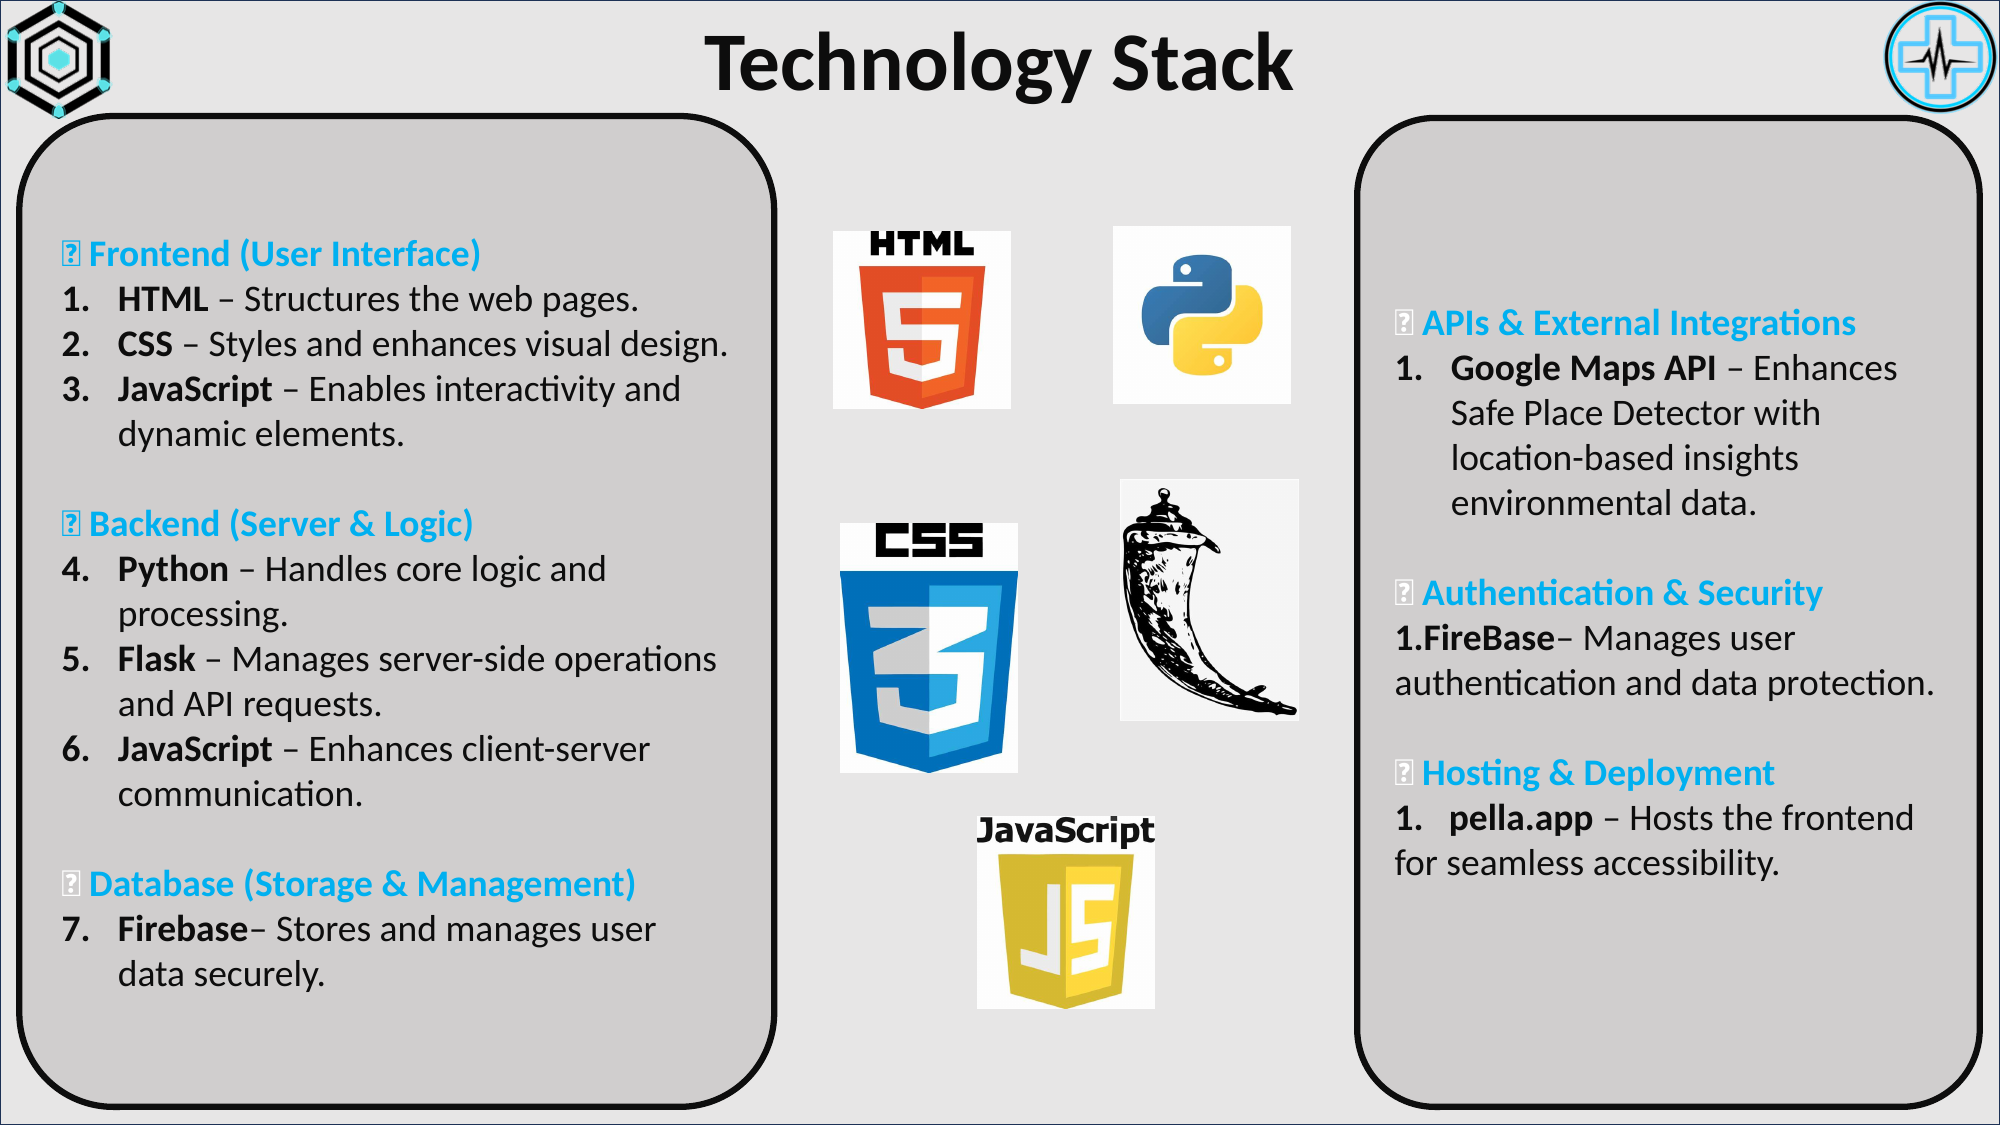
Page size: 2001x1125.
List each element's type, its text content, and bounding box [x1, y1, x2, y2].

text_box [0, 0, 2000, 1125]
picture [1881, 0, 2000, 117]
text_box 🔹 Frontend (User Interface) HTML – Structures the web pages. CSS – Styles and enhances visual design. JavaScript – Enables interactivity and dynamic elements. 🔹 Backend (Server & Logic) Python – Handles core logic and processing. Flask – Manages server-side operations and API requests. JavaScript – Enhances client-server communication. 🔹 Database (Storage & Management) Firebase– Stores and manages user data securely. [18, 115, 776, 1108]
text_box 🔹 APIs & External Integrations Google Maps API – Enhances Safe Place Detector with location-based insights environmental data. 🔹 Authentication & Security 1.FireBase– Manages user authentication and data protection. 🔹 Hosting & Deployment 1. pella.app – Hosts the frontend for seamless accessibility. [1356, 116, 1981, 1108]
picture [1120, 479, 1299, 721]
picture [833, 231, 1011, 409]
picture [840, 523, 1018, 773]
picture [1113, 226, 1291, 404]
text_box Technology Stack [642, 0, 1358, 115]
picture [977, 816, 1155, 1009]
picture [0, 0, 118, 119]
